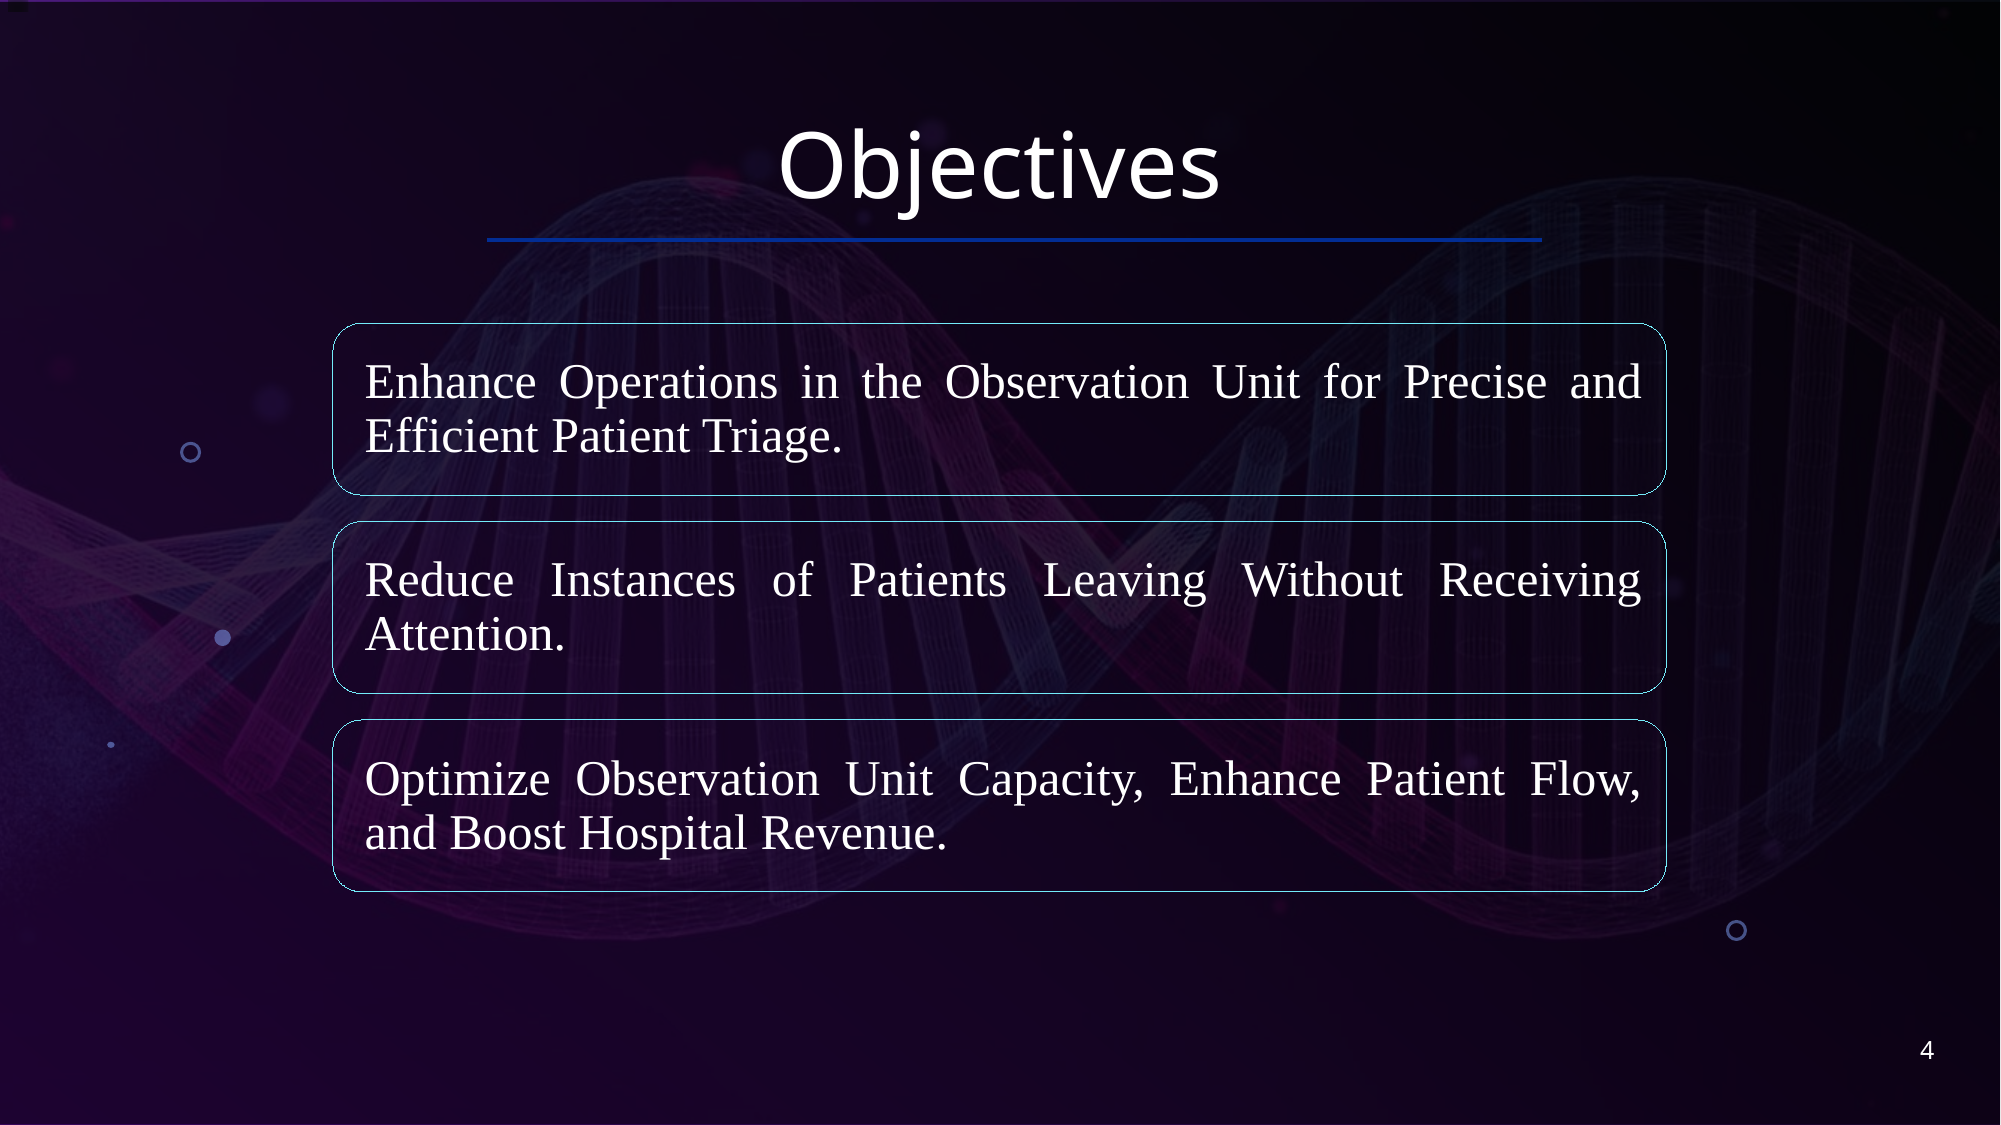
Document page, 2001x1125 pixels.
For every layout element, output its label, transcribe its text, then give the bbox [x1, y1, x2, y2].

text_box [332, 319, 1667, 896]
slide_number 4 [1499, 1021, 1950, 1082]
title Objectives [137, 59, 1862, 278]
